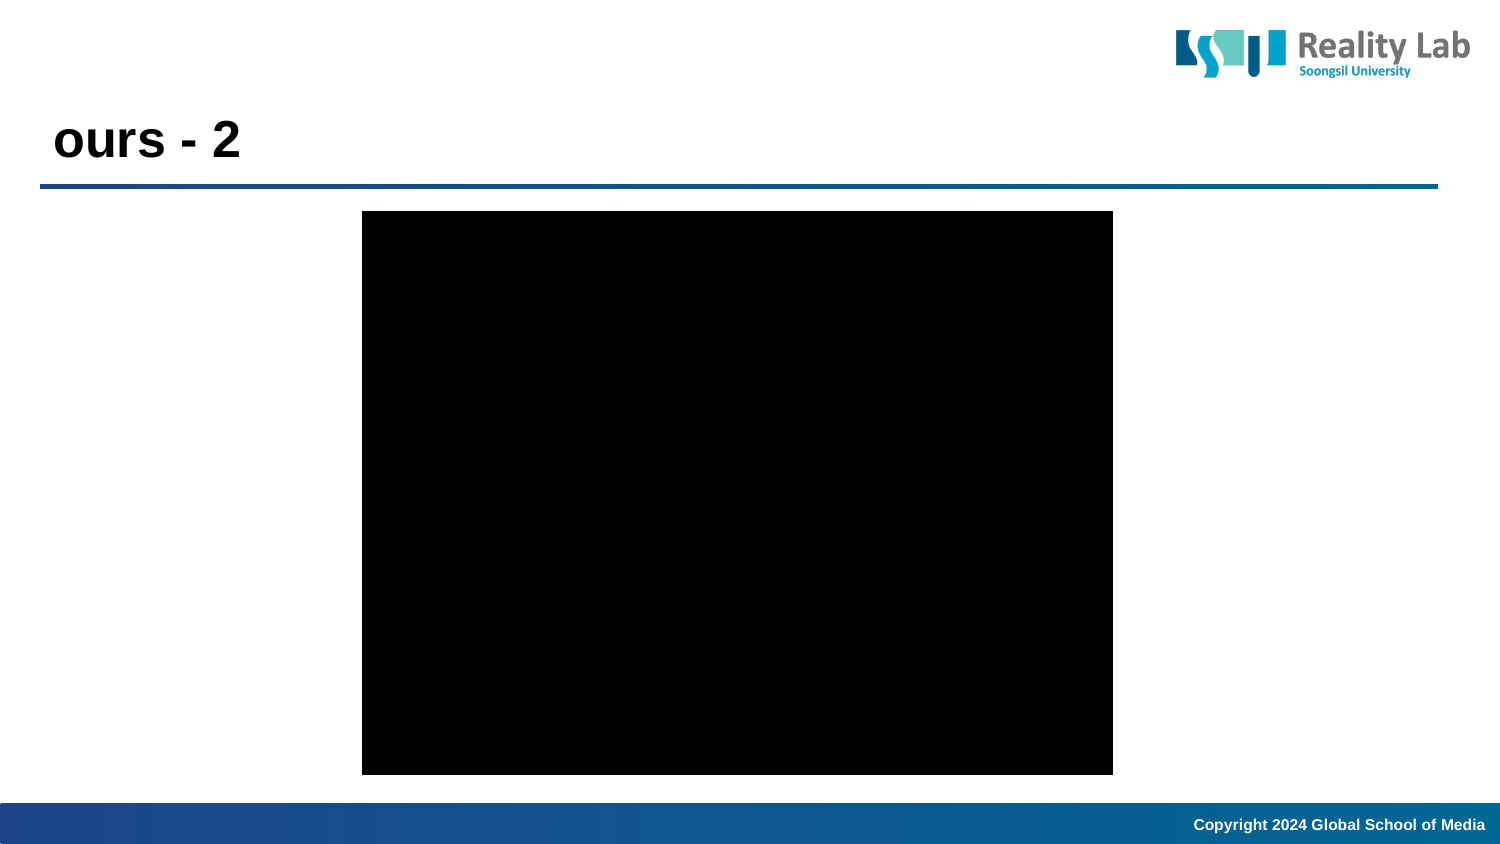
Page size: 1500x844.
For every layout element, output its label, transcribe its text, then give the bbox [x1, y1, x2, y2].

picture [362, 211, 1113, 775]
text_box [0, 803, 1062, 844]
picture [1174, 28, 1473, 79]
text_box Copyright 2024 Global School of Media [1062, 801, 1500, 844]
title ours - 2 [38, 90, 1437, 185]
text_box [40, 184, 1438, 189]
